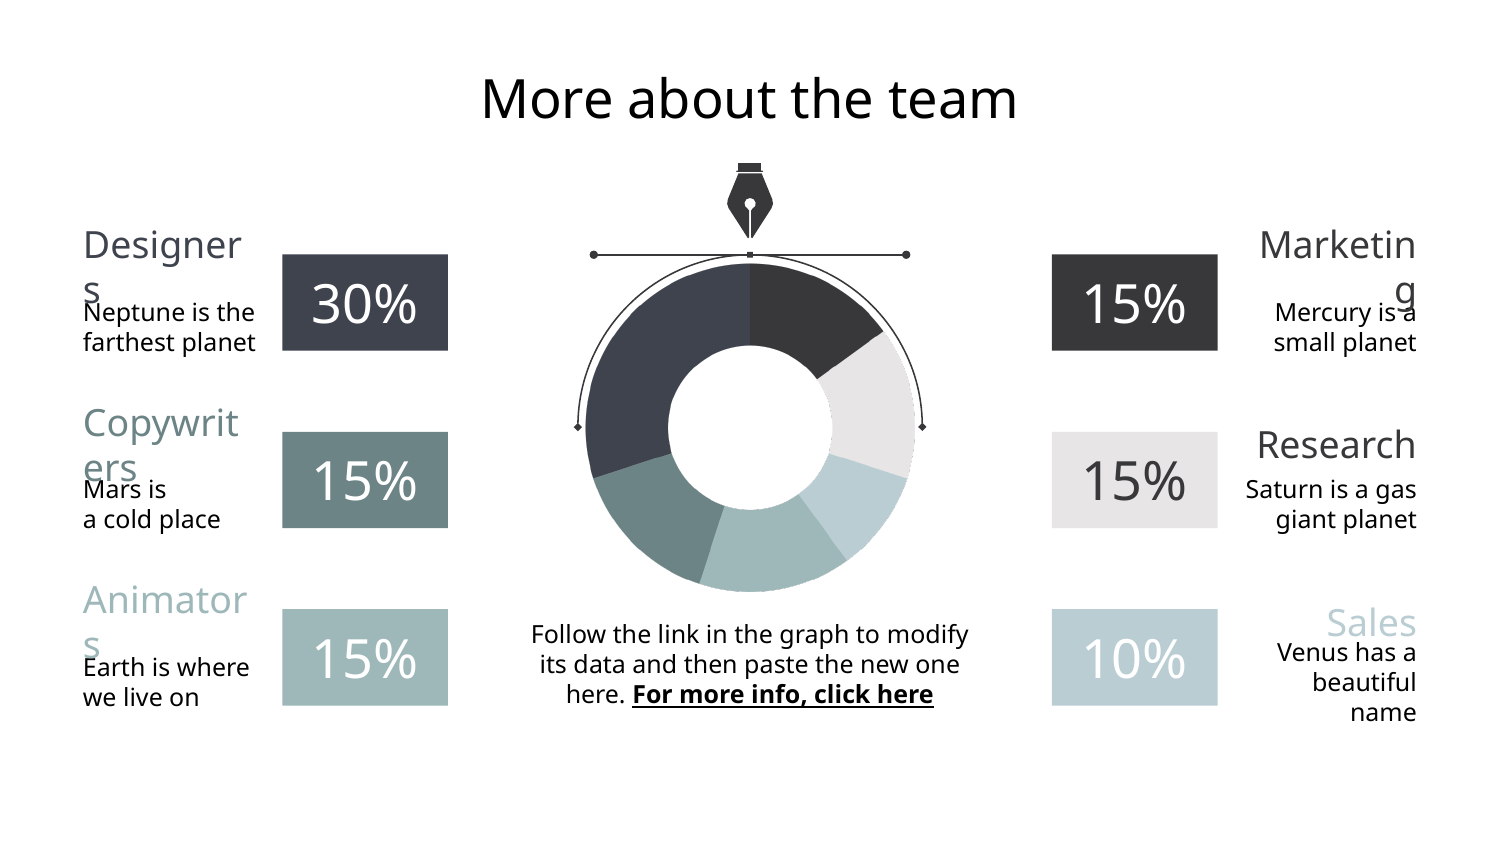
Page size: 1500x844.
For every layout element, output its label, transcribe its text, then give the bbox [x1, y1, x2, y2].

picture [551, 244, 949, 610]
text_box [1051, 415, 1433, 542]
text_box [67, 238, 449, 364]
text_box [67, 593, 449, 719]
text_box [1051, 238, 1433, 364]
text_box Follow the link in the graph to modify its data and then paste the new one here. For more info, click here [503, 622, 997, 710]
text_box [577, 162, 923, 243]
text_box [67, 415, 449, 542]
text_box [1051, 593, 1433, 719]
title More about the team [67, 49, 1433, 144]
